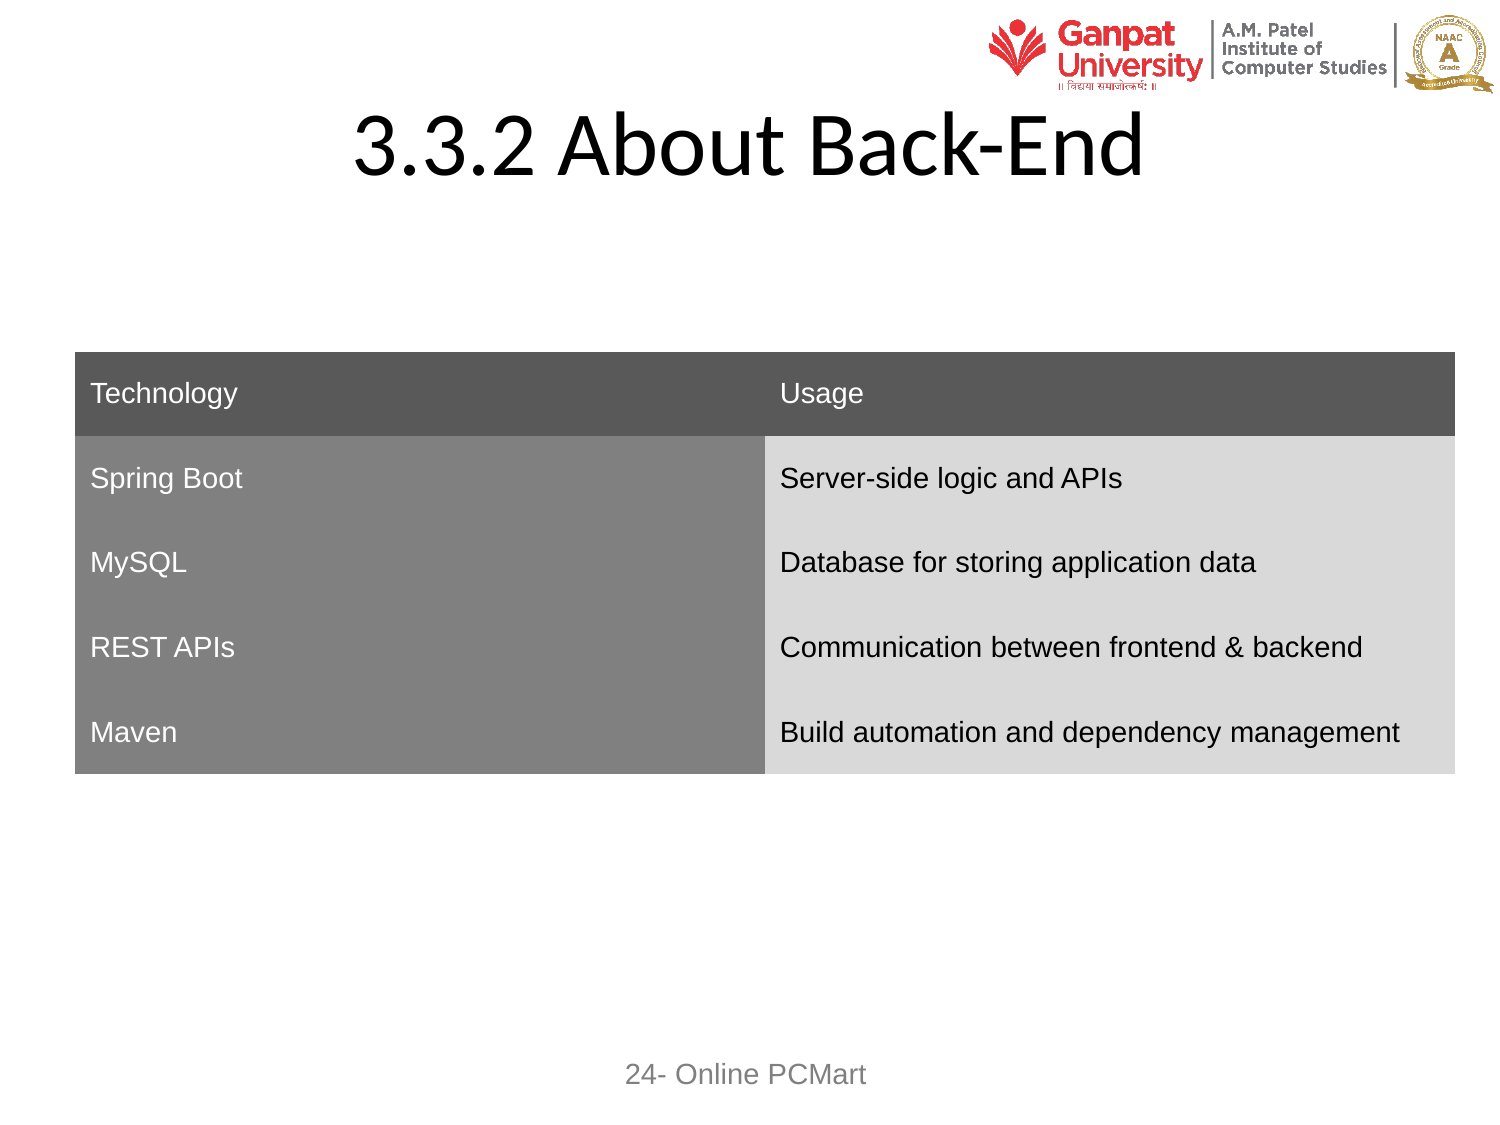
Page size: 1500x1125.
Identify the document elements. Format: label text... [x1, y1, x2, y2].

table_cell Maven [75, 690, 765, 774]
picture [989, 15, 1494, 94]
title 3.3.2 About Back-End [75, 45, 1425, 233]
table_cell REST APIs [75, 605, 765, 690]
table_header Usage [765, 352, 1455, 436]
table_cell Build automation and dependency management [765, 690, 1455, 774]
table_cell Database for storing application data [765, 521, 1455, 605]
table_cell Server-side logic and APIs [765, 436, 1455, 521]
table_cell Communication between frontend & backend [765, 605, 1455, 690]
table_cell MySQL [75, 521, 765, 605]
text_box 24- Online PCMart [512, 1042, 988, 1103]
table_cell Spring Boot [75, 436, 765, 521]
table_header Technology [75, 352, 765, 436]
